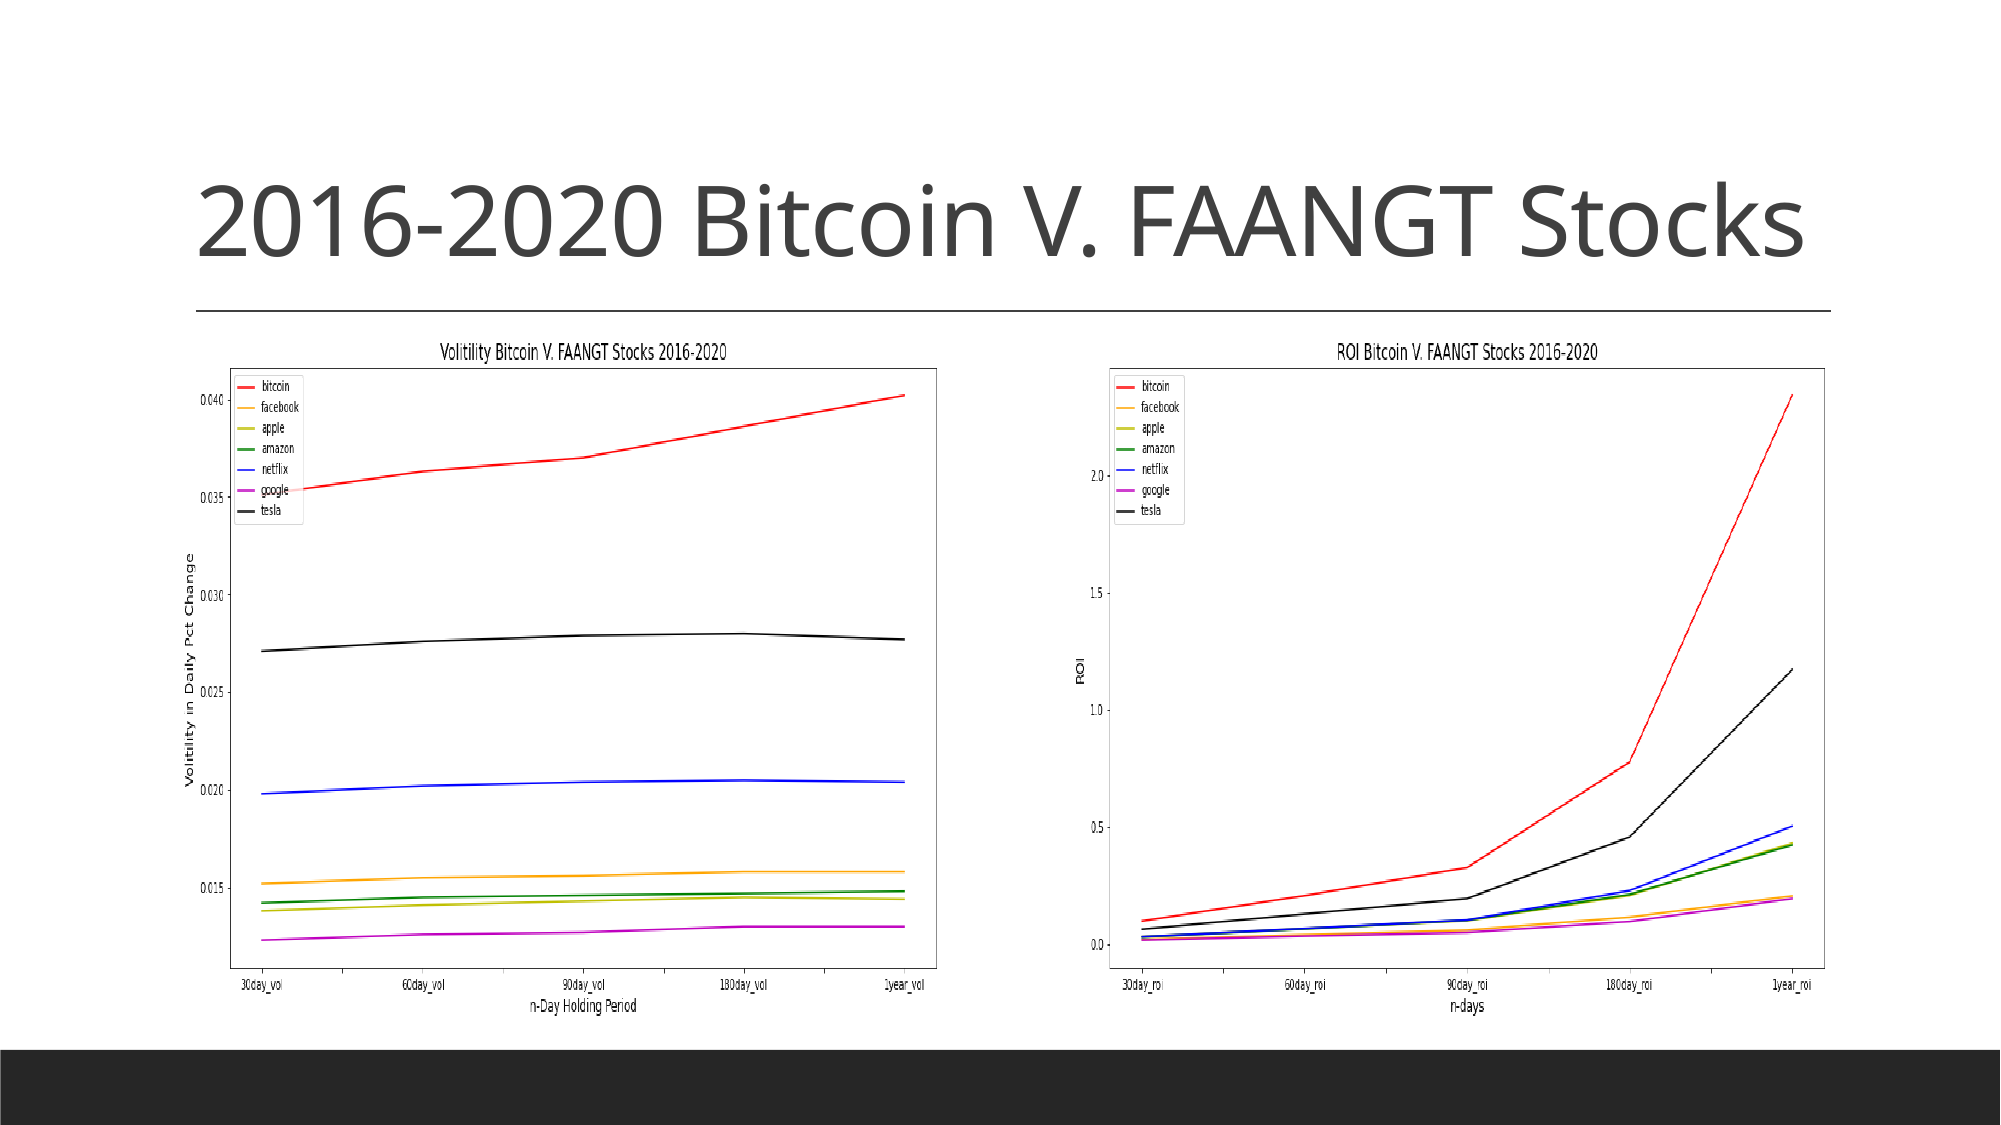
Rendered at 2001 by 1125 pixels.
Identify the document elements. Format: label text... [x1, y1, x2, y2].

title 2016-2020 Bitcoin V. FAANGT Stocks [180, 47, 1830, 285]
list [179, 334, 942, 1026]
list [1068, 334, 1831, 1026]
